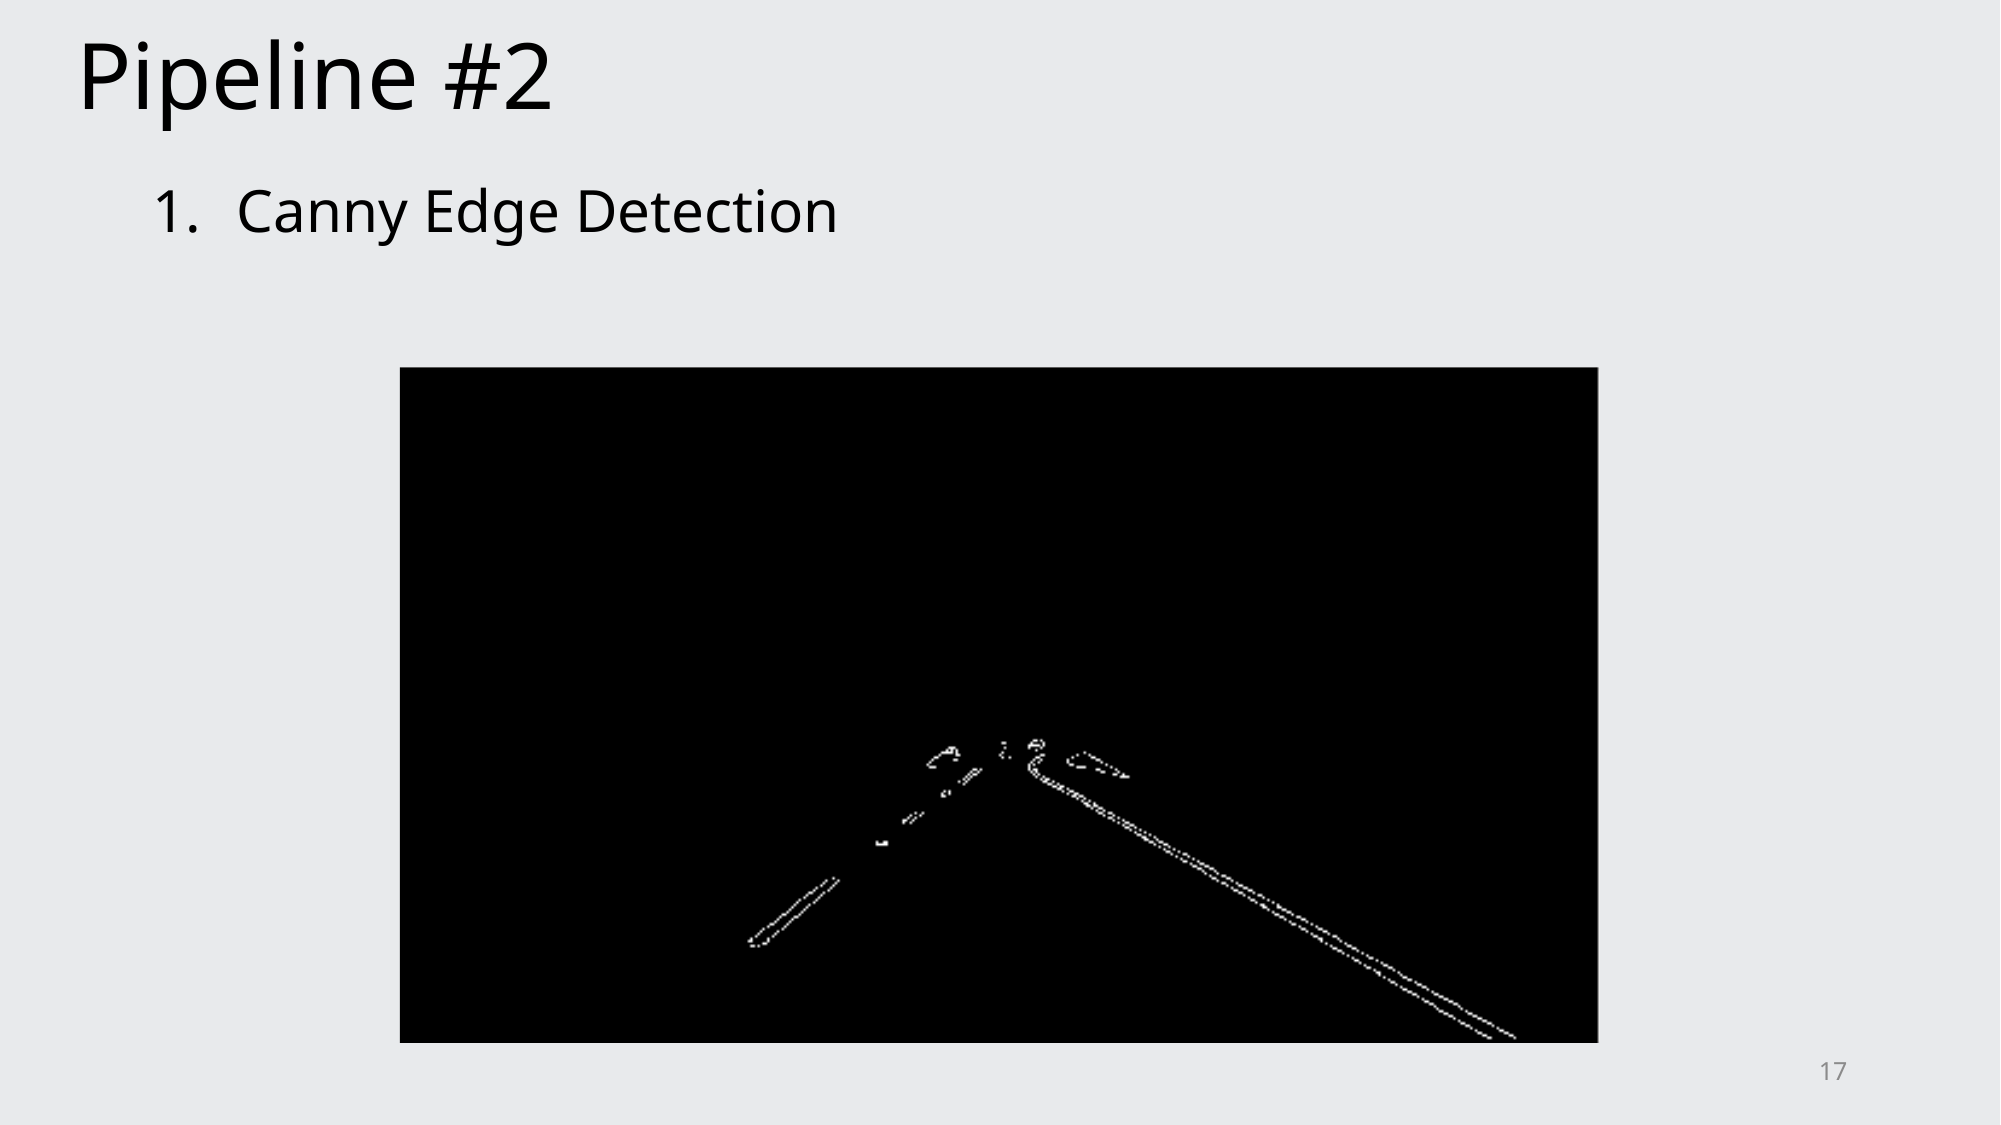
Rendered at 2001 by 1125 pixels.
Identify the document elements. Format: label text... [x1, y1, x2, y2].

slide_number 17 [1412, 1042, 1863, 1103]
picture [399, 367, 1600, 1043]
title Pipeline #2 [61, 15, 1939, 144]
list Canny Edge Detection [137, 174, 1863, 951]
